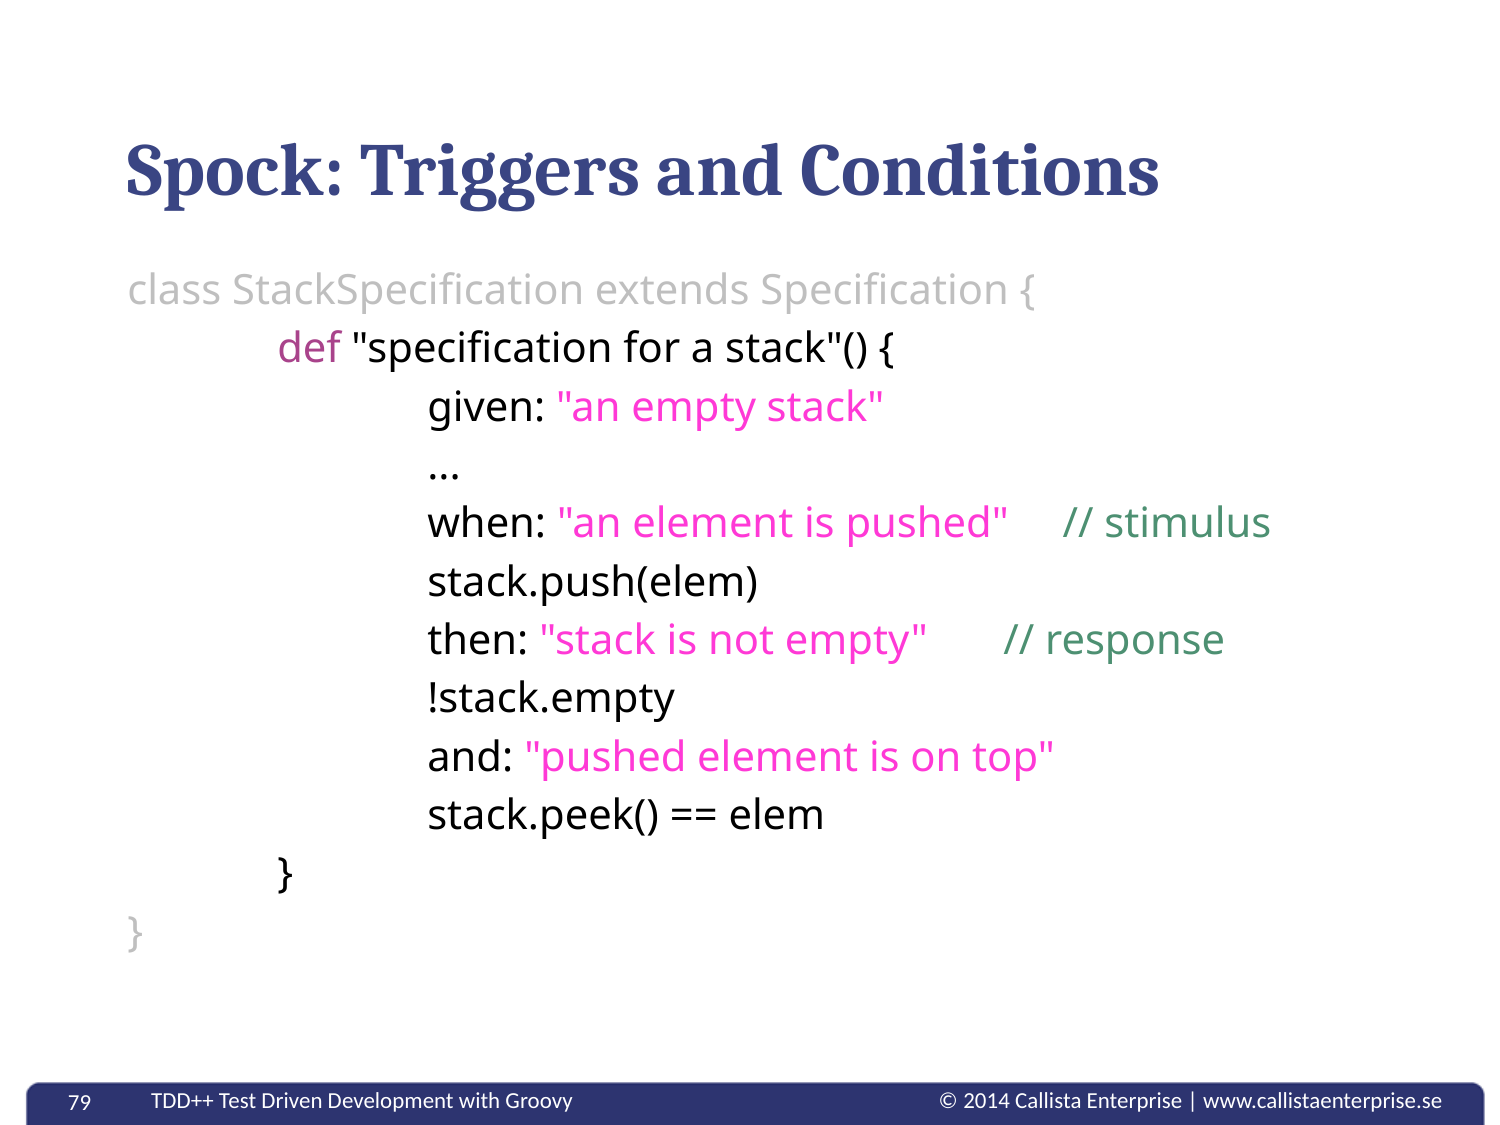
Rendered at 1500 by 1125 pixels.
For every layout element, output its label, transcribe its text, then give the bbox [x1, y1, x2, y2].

picture [0, 0, 1500, 1125]
list class StackSpecification extends Specification { def "specification for a stack"() { given: "an empty stack" ... when: "an element is pushed" // stimulus stack.push(elem) then: "stack is not empty" // response !stack.empty and: "pushed element is on top" stack.peek() == elem } } [112, 255, 1412, 1024]
title Spock: Triggers and Conditions [112, 93, 1388, 219]
